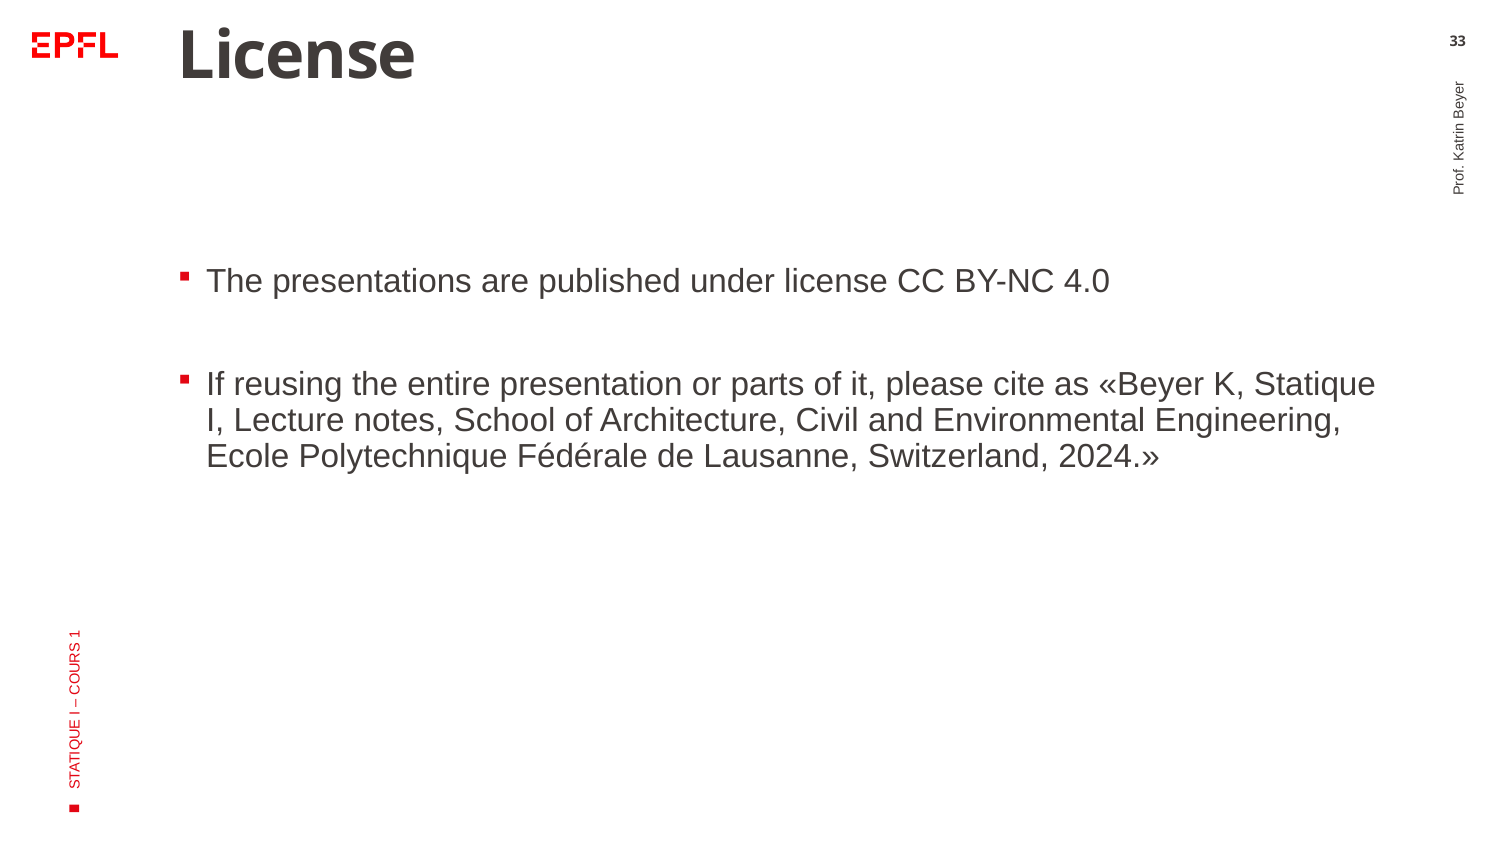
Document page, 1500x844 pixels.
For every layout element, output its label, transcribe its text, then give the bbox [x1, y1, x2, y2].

picture [21, 21, 129, 69]
footer Prof. Katrin Beyer [1415, 59, 1500, 641]
slide_number STATIQUE I – COURS 1 [0, 256, 149, 805]
title License [148, 21, 1300, 198]
slide_number 33 [1415, 32, 1500, 59]
list The presentations are published under license CC BY-NC 4.0 If reusing the entire presentation or parts of it, please cite as «Beyer K, Statique I, Lecture notes, School of Architecture, Civil and Environmental Engineering, Ecole Polytechnique Fédérale de Lausanne, Switzerland, 2024.» [148, 256, 1416, 813]
